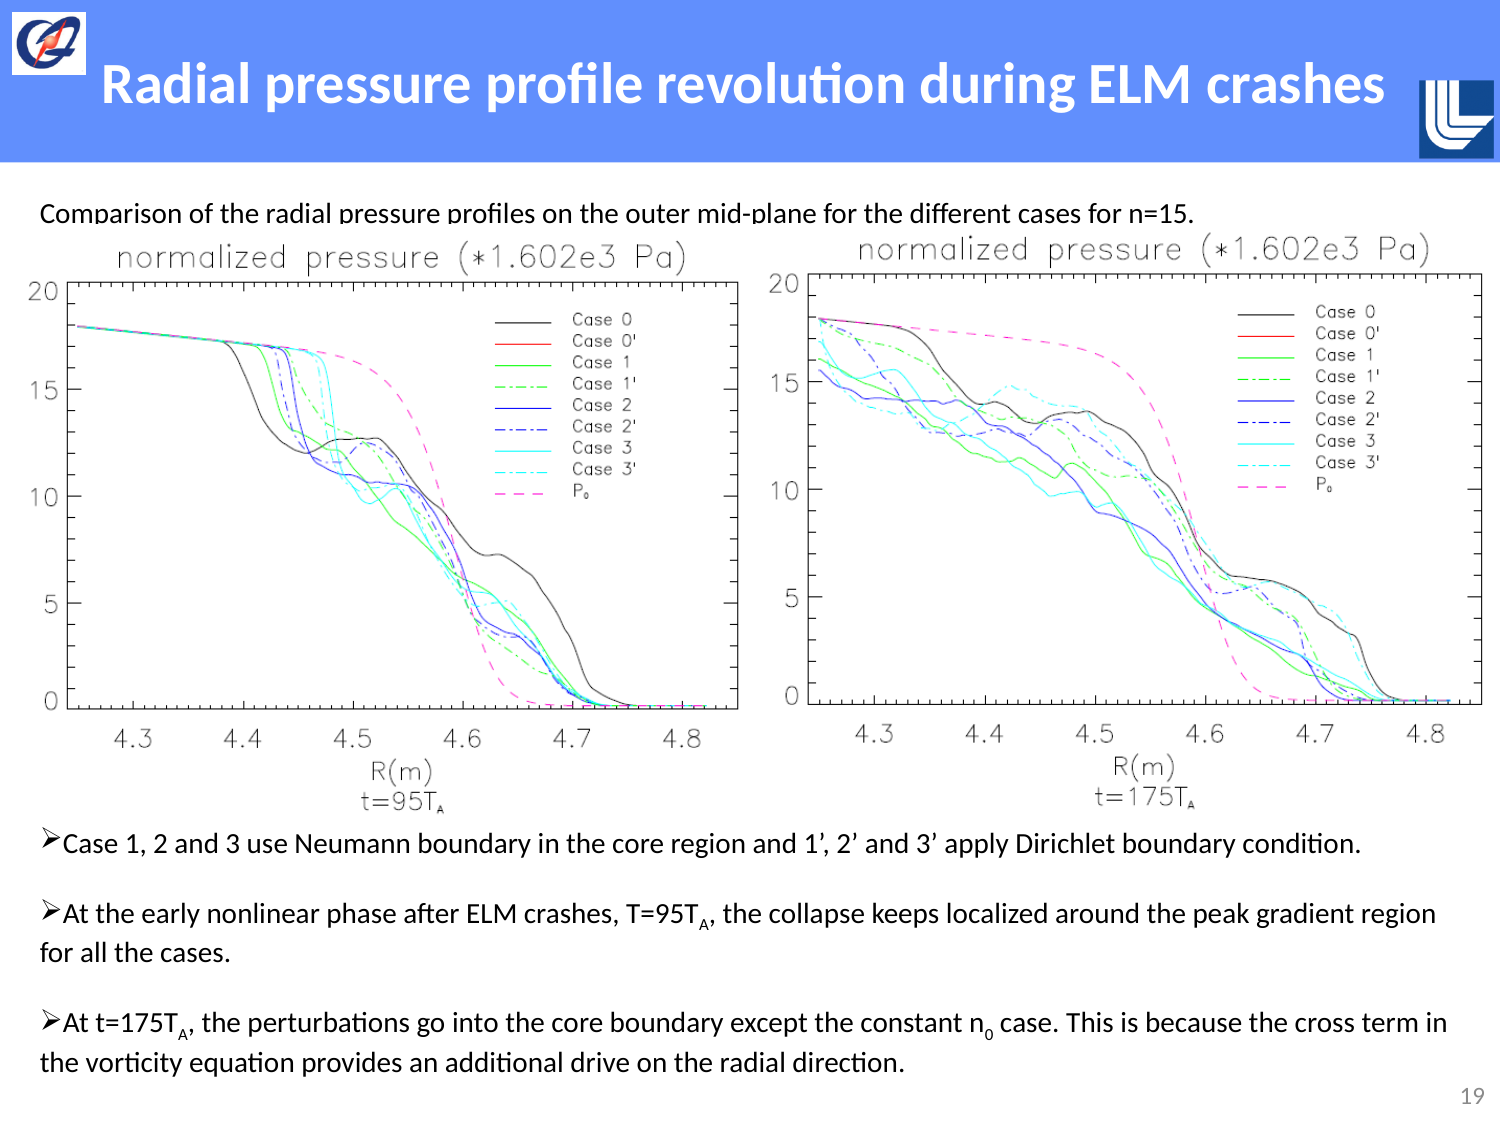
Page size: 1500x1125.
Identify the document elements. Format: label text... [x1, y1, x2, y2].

text_box Comparison of the radial pressure profiles on the outer mid-plane for the different cases for n=15. Case 1, 2 and 3 use Neumann boundary in the core region and 1’, 2’ and 3’ apply Dirichlet boundary condition. At the early nonlinear phase after ELM crashes, T=95TA, the collapse keeps localized around the peak gradient region for all the cases. At t=175TA, the perturbations go into the core boundary except the constant n0 case. This is because the cross term in the vorticity equation provides an additional drive on the radial direction. [24, 834, 1475, 1086]
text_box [0, 0, 1500, 166]
slide_number 19 [1149, 1065, 1500, 1125]
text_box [0, 224, 1500, 826]
text_box Comparison of the radial pressure profiles on the outer mid-plane for the different cases for n=15. Case 1, 2 and 3 use Neumann boundary in the core region and 1’, 2’ and 3’ apply Dirichlet boundary condition. At the early nonlinear phase after ELM crashes, T=95TA, the collapse keeps localized around the peak gradient region for all the cases. At t=175TA, the perturbations go into the core boundary except the constant n0 case. This is because the cross term in the vorticity equation provides an additional drive on the radial direction. [24, 187, 1475, 223]
